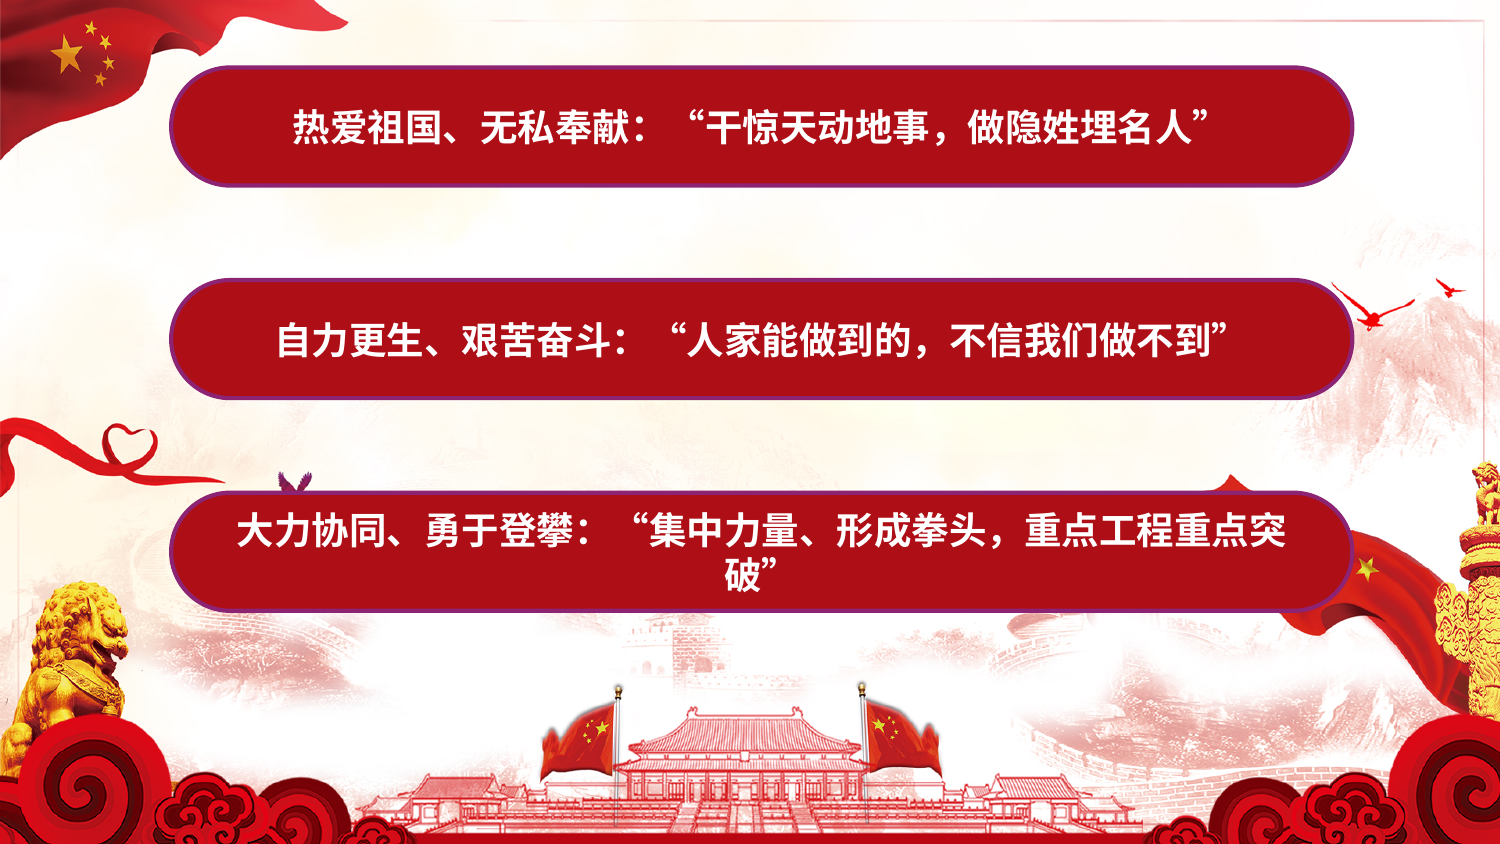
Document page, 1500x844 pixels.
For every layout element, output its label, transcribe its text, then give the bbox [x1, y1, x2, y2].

text_box 热爱祖国、无私奉献：“干惊天动地事，做隐姓埋名人” [169, 65, 1355, 188]
picture [0, 0, 1500, 844]
text_box 大力协同、勇于登攀：“集中力量、形成拳头，重点工程重点突破” [169, 490, 1355, 613]
text_box 自力更生、艰苦奋斗：“人家能做到的，不信我们做不到” [169, 277, 1355, 401]
